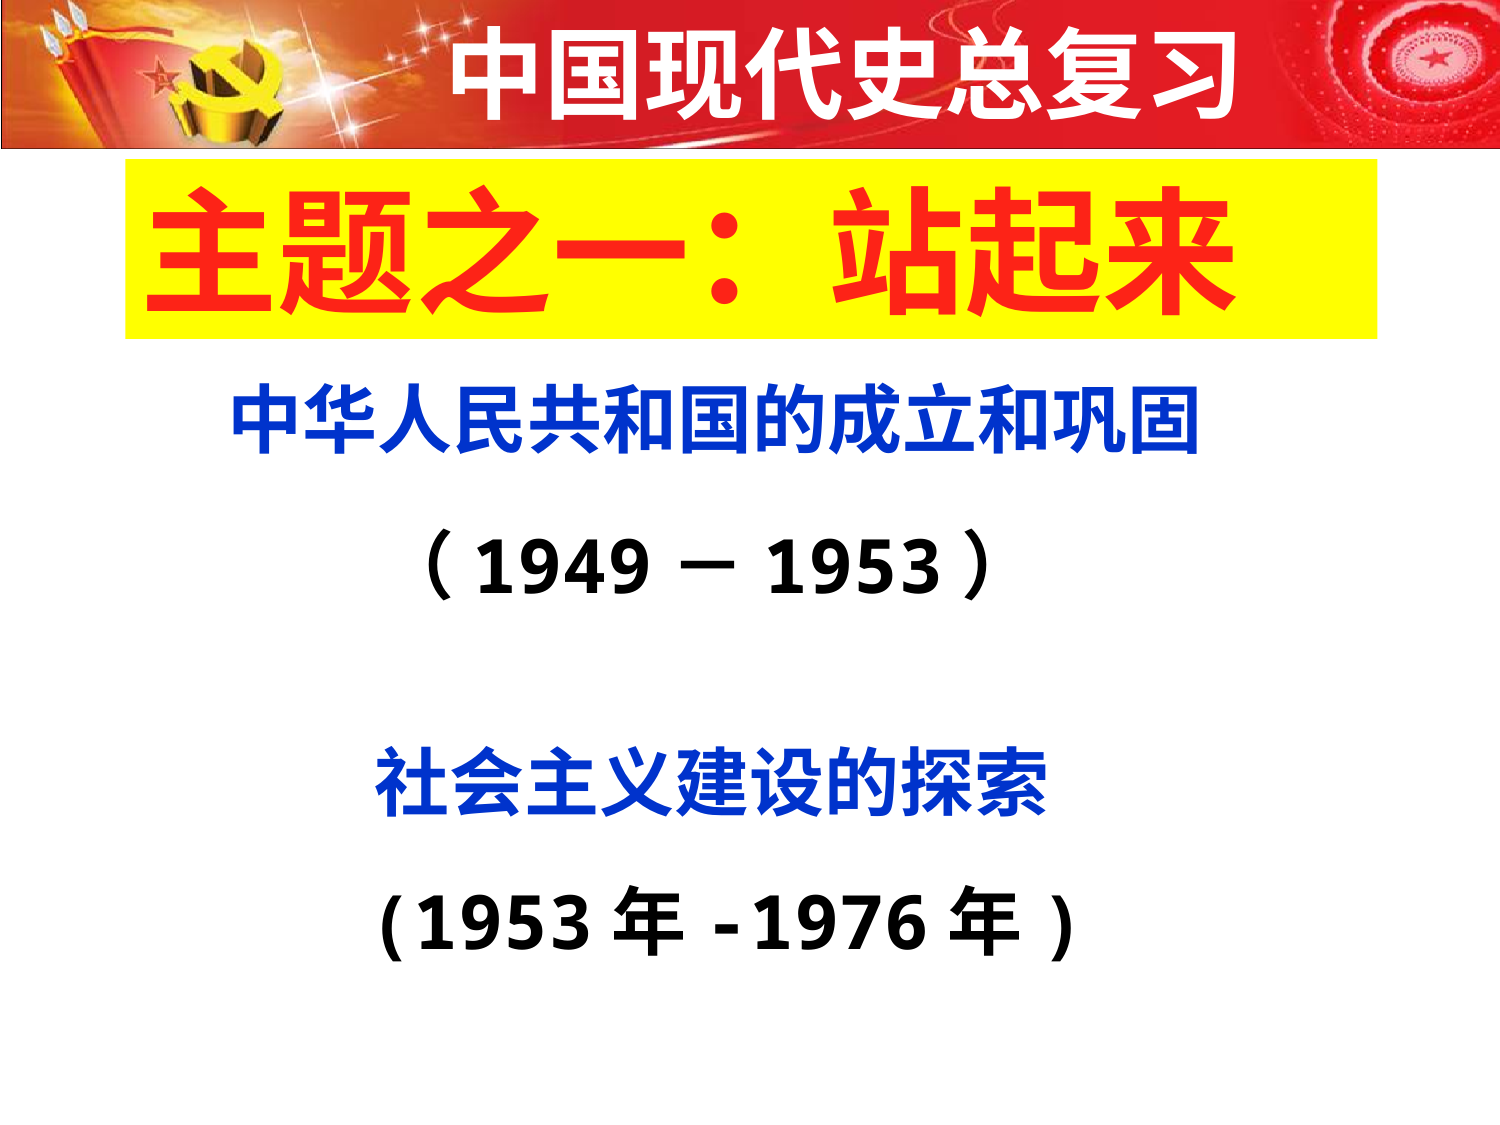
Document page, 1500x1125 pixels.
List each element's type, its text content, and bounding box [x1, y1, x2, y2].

text_box 中华人民共和国的成立和巩固 [0, 365, 1447, 471]
text_box （1949－1953） [364, 511, 1052, 616]
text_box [0, 0, 1500, 150]
text_box 主题之一：站起来 [125, 159, 1378, 339]
text_box (1953年-1976年) [353, 866, 1146, 972]
text_box 社会主义建设的探索 [0, 727, 1483, 833]
